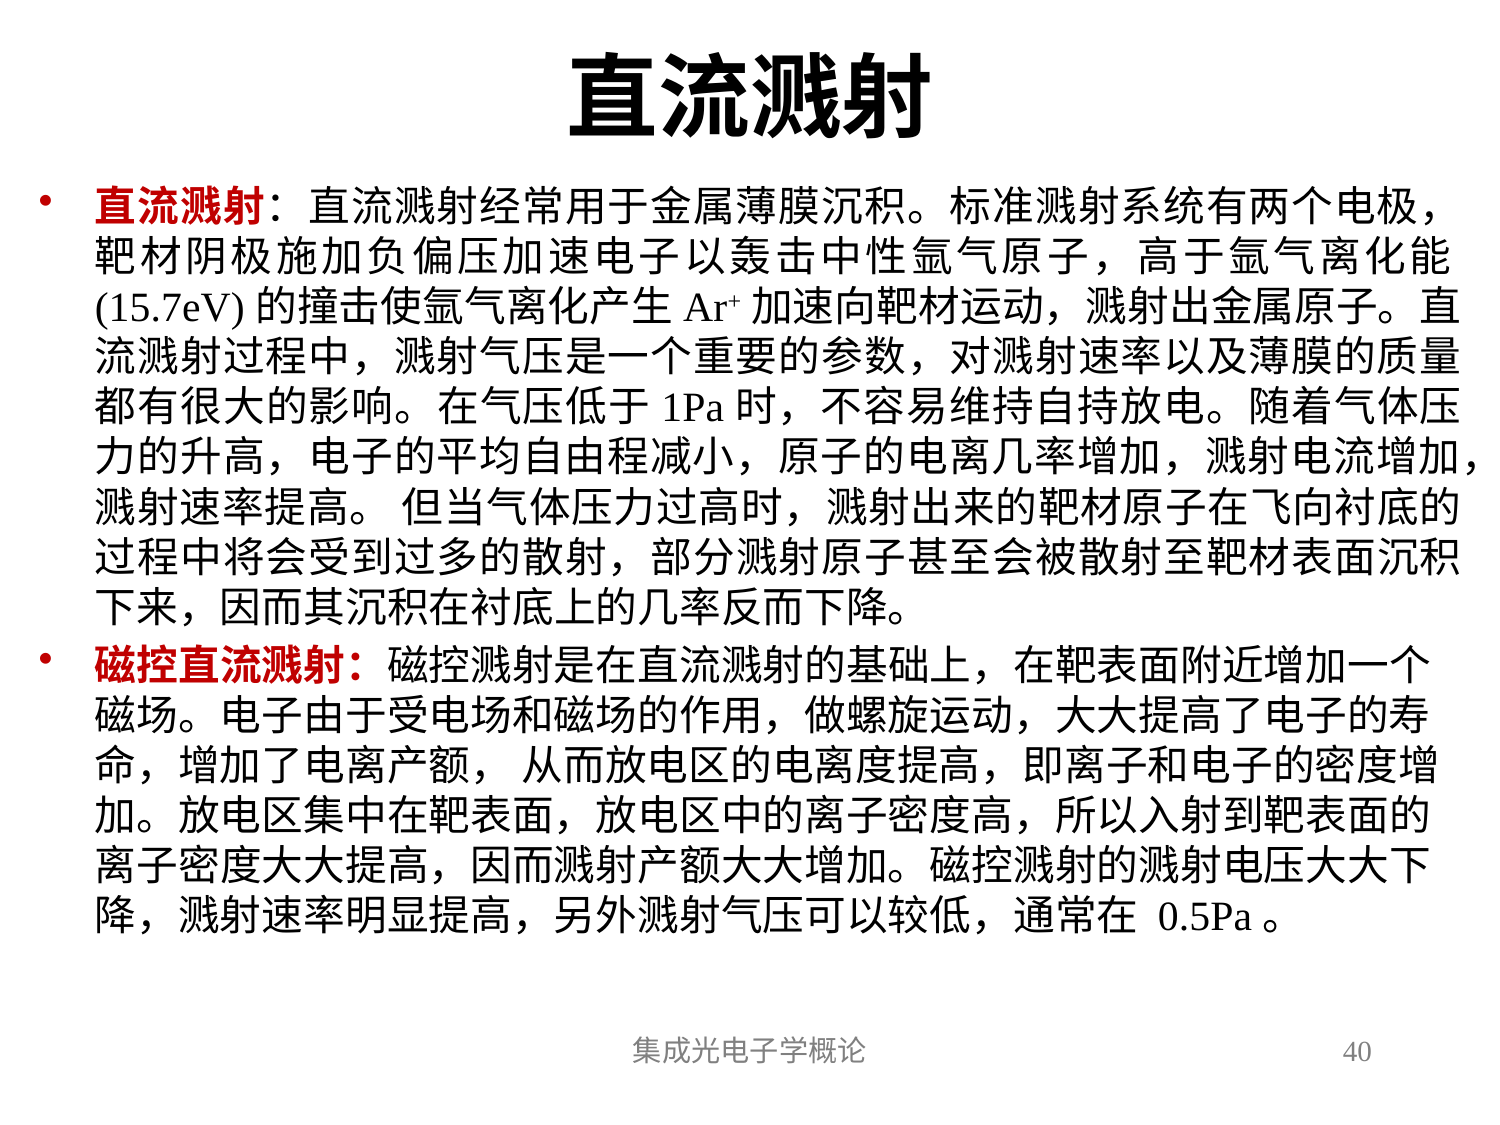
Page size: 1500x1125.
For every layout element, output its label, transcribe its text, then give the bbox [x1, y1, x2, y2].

footer 集成光电子学概论 [512, 1024, 988, 1101]
title 直流溅射 [112, 26, 1389, 161]
list 直流溅射：直流溅射经常用于金属薄膜沉积。标准溅射系统有两个电极，靶材阴极施加负偏压加速电子以轰击中性氩气原子，高于氩气离化能(15.7eV)的撞击使氩气离化产生Ar+加速向靶材运动，溅射出金属原子。直流溅射过程中，溅射气压是一个重要的参数，对溅射速率以及薄膜的质量都有很大的影响。在气压低于1Pa时，不容易维持自持放电。随着气体压力的升高，电子的平均自由程减小，原子的电离几率增加，溅射电流增加，溅射速率提高。 但当气体压力过高时，溅射出来的靶材原子在飞向衬底的过程中将会受到过多的散射，部分溅射原子甚至会被散射至靶材表面沉积下来，因而其沉积在衬底上的几率反而下降。 磁控直流溅射：磁控溅射是在直流溅射的基础上，在靶表面附近增加一个磁场。电子由于受电场和磁场的作用，做螺旋运动，大大提高了电子的寿命，增加了电离产额， 从而放电区的电离度提高，即离子和电子的密度增加。放电区集中在靶表面，放电区中的离子密度高，所以入射到靶表面的离子密度大大提高，因而溅射产额大大增加。磁控溅射的溅射电压大大下降，溅射速率明显提高，另外溅射气压可以较低，通常在 0.5Pa。 [23, 172, 1477, 975]
slide_number 40 [1074, 1024, 1388, 1101]
